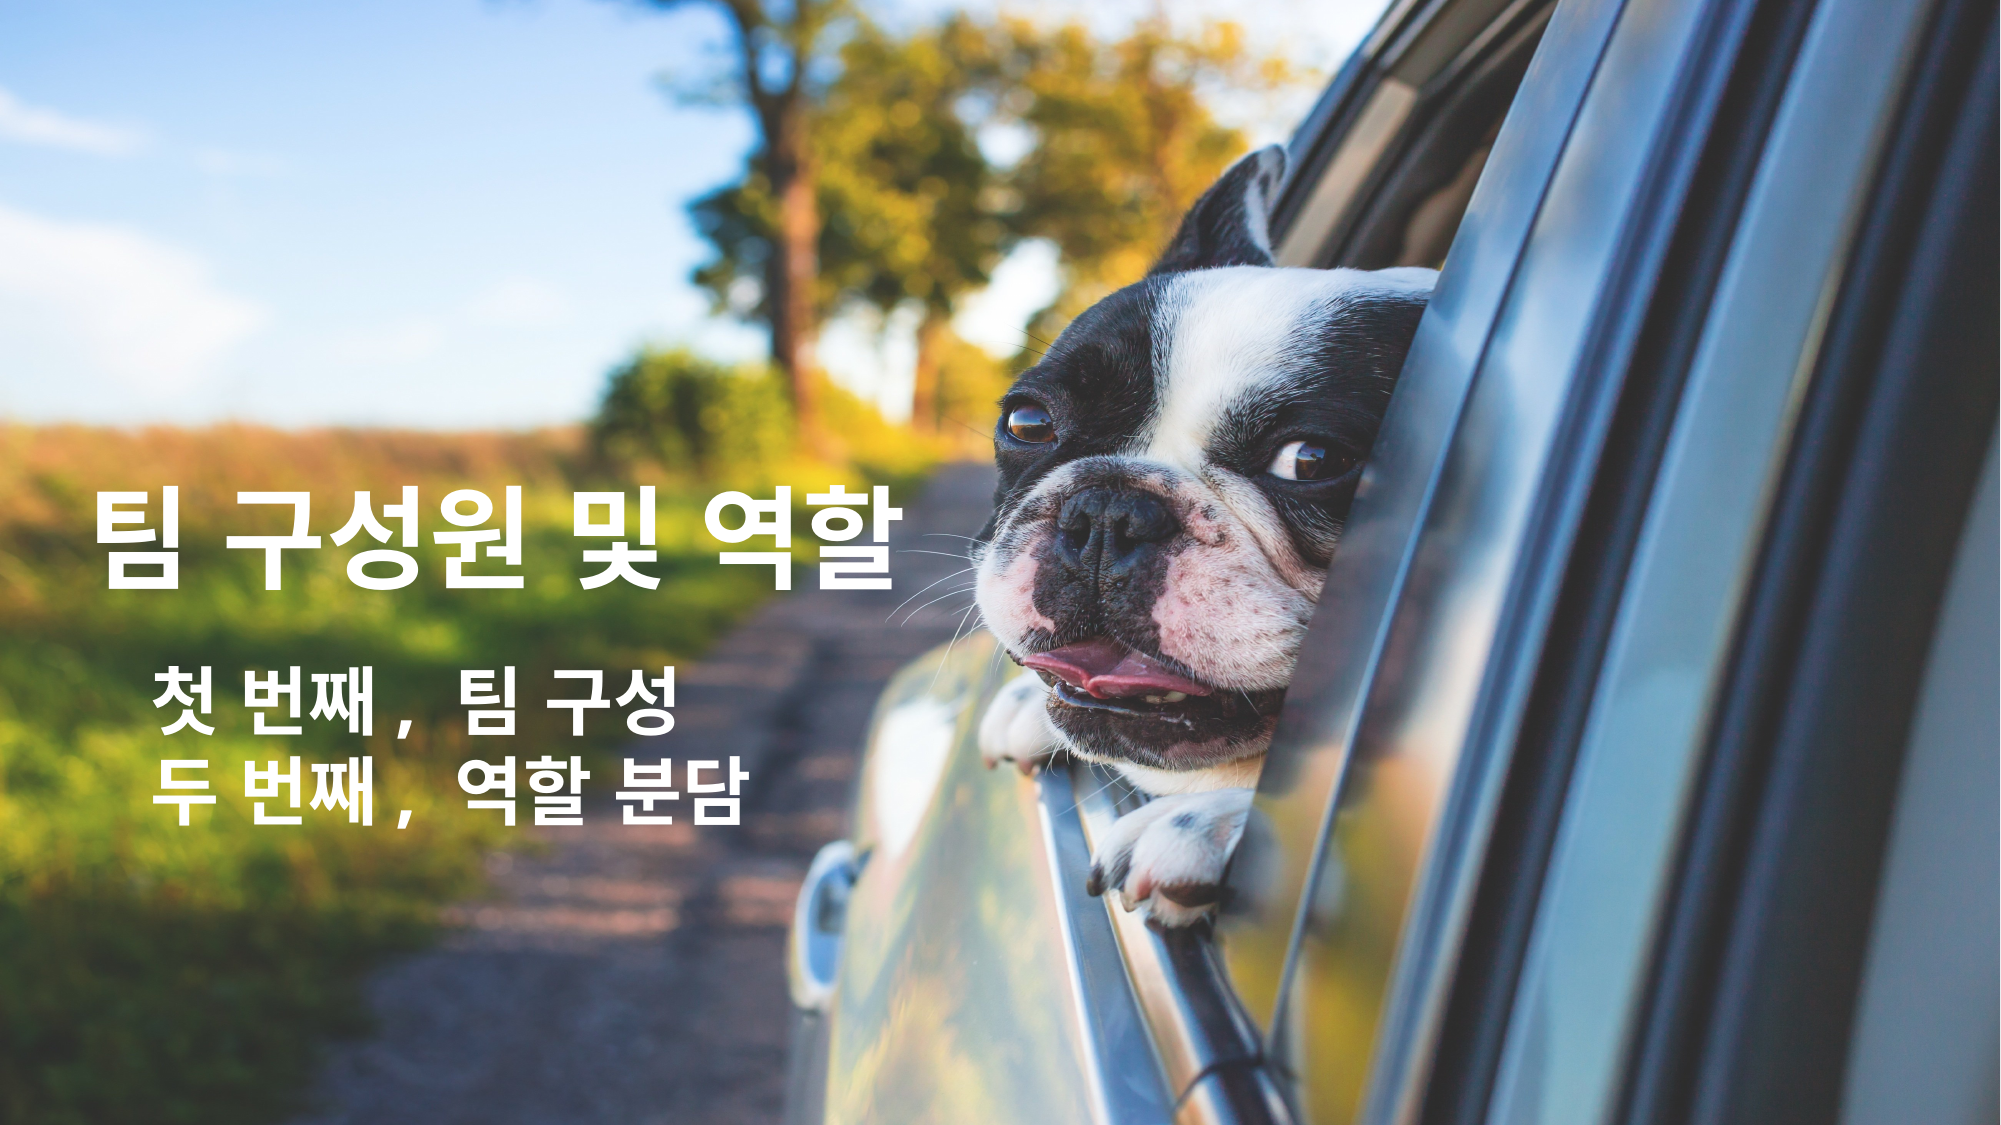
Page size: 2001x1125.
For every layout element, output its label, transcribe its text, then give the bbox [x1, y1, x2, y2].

text_box 첫 번째, 팀 구성 두 번째, 역할 분담 [135, 647, 767, 843]
picture [0, 0, 2001, 1125]
text_box 팀 구성원 및 역할 [72, 460, 922, 611]
